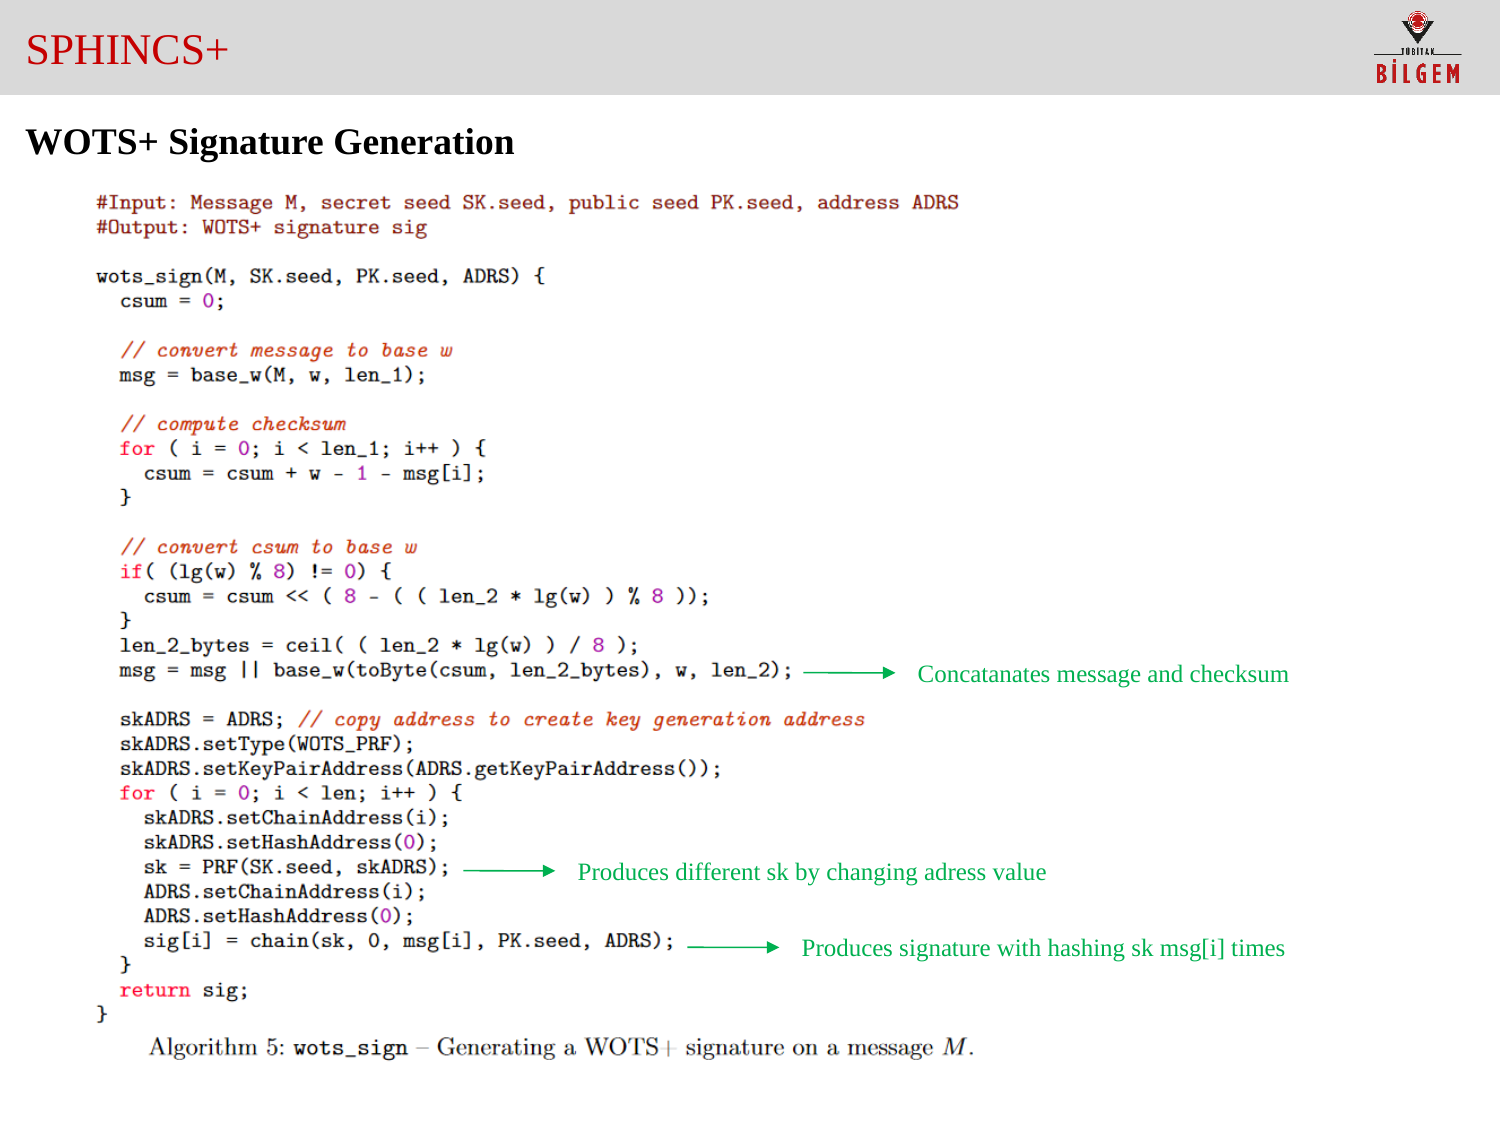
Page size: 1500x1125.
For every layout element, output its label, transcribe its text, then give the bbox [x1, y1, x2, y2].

text_box Concatanates message and checksum [987, 650, 1324, 695]
picture [81, 186, 984, 1069]
text_box Produces different sk by changing adress value [987, 848, 1169, 893]
text_box Produces signature with hashing sk msg[i] times [987, 924, 1310, 970]
text_box WOTS+ Signature Generation [10, 109, 607, 170]
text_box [0, 0, 1500, 98]
